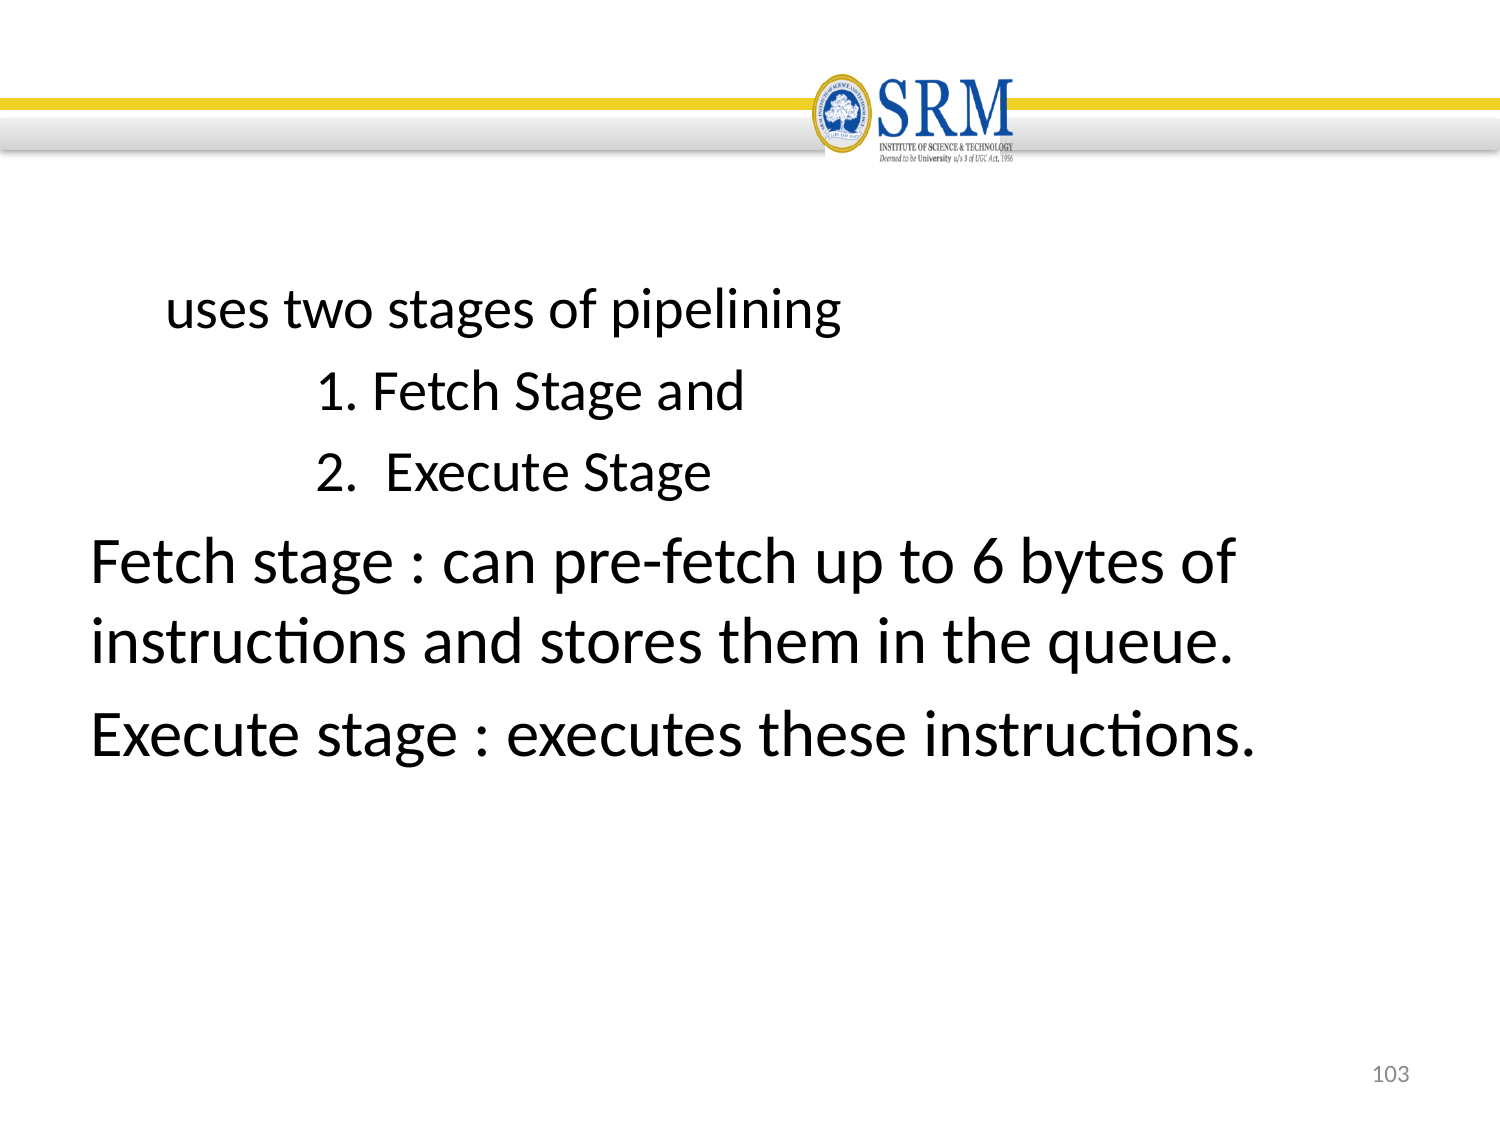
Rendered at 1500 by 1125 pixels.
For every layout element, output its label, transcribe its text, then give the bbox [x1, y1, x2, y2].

list uses two stages of pipelining 1. Fetch Stage and 2. Execute Stage Fetch stage : can pre-fetch up to 6 bytes of instructions and stores them in the queue. Execute stage : executes these instructions. [75, 262, 1425, 1005]
picture [812, 74, 1013, 163]
slide_number 103 [1074, 1042, 1425, 1103]
